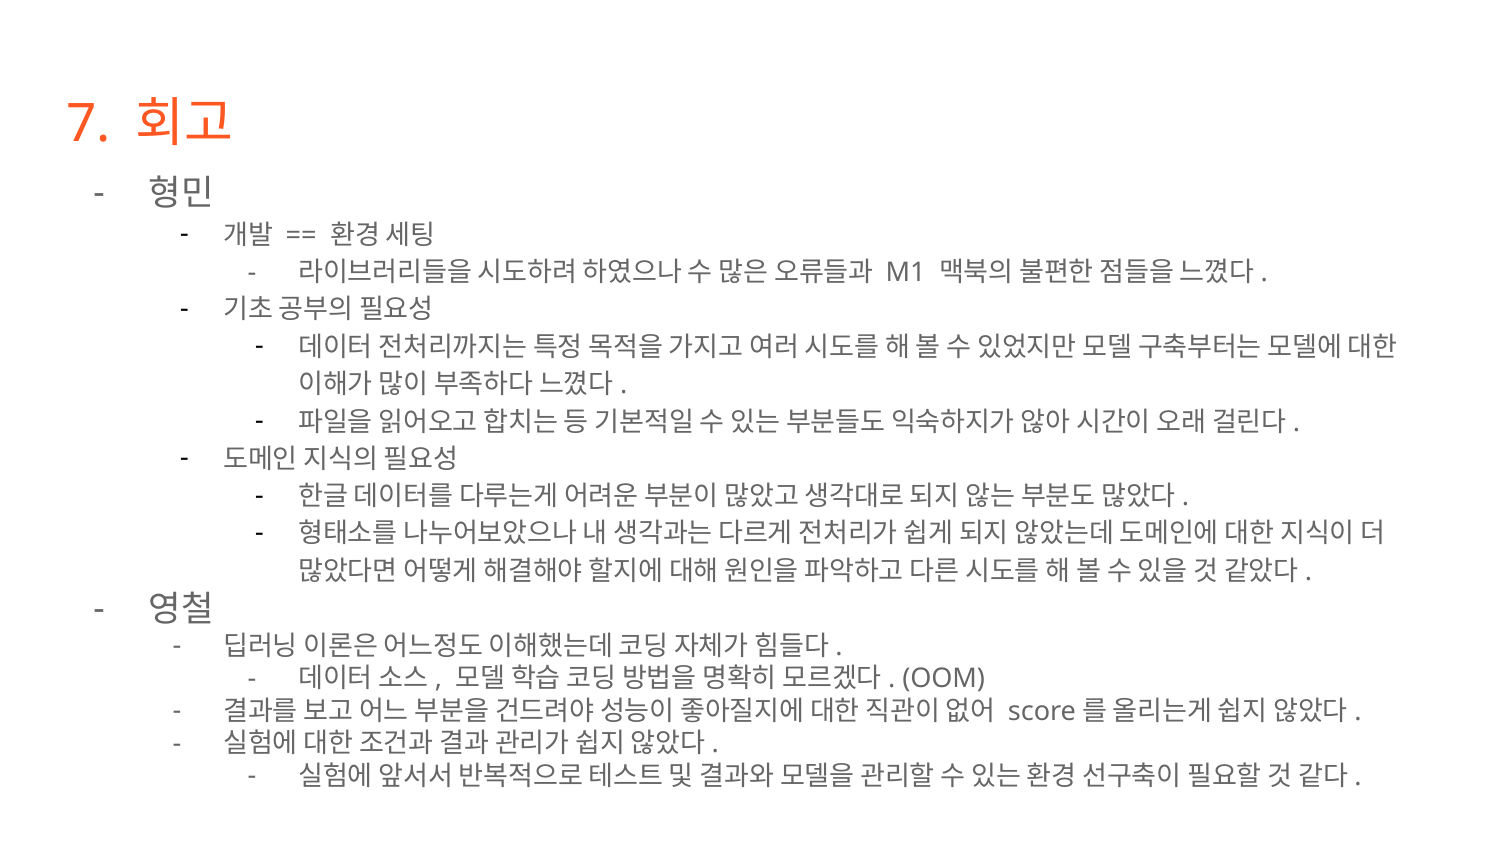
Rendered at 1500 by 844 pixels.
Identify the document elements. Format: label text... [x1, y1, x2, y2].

text_box 형민 개발 == 환경 세팅 라이브러리들을 시도하려 하였으나 수 많은 오류들과 M1 맥북의 불편한 점들을 느꼈다. 기초 공부의 필요성 데이터 전처리까지는 특정 목적을 가지고 여러 시도를 해 볼 수 있었지만 모델 구축부터는 모델에 대한 이해가 많이 부족하다 느꼈다. 파일을 읽어오고 합치는 등 기본적일 수 있는 부분들도 익숙하지가 않아 시간이 오래 걸린다. 도메인 지식의 필요성 한글 데이터를 다루는게 어려운 부분이 많았고 생각대로 되지 않는 부분도 많았다. 형태소를 나누어보았으나 내 생각과는 다르게 전처리가 쉽게 되지 않았는데 도메인에 대한 지식이 더 많았다면 어떻게 해결해야 할지에 대해 원인을 파악하고 다른 시도를 해 볼 수 있을 것 같았다. 영철 딥러닝 이론은 어느정도 이해했는데 코딩 자체가 힘들다. 데이터 소스, 모델 학습 코딩 방법을 명확히 모르겠다. (OOM) 결과를 보고 어느 부분을 건드려야 성능이 좋아질지에 대한 직관이 없어 score를 올리는게 쉽지 않았다. 실험에 대한 조건과 결과 관리가 쉽지 않았다. 실험에 앞서서 반복적으로 테스트 및 결과와 모델을 관리할 수 있는 환경 선구축이 필요할 것 같다. [58, 154, 1483, 812]
title 7. 회고 [51, 72, 1449, 167]
